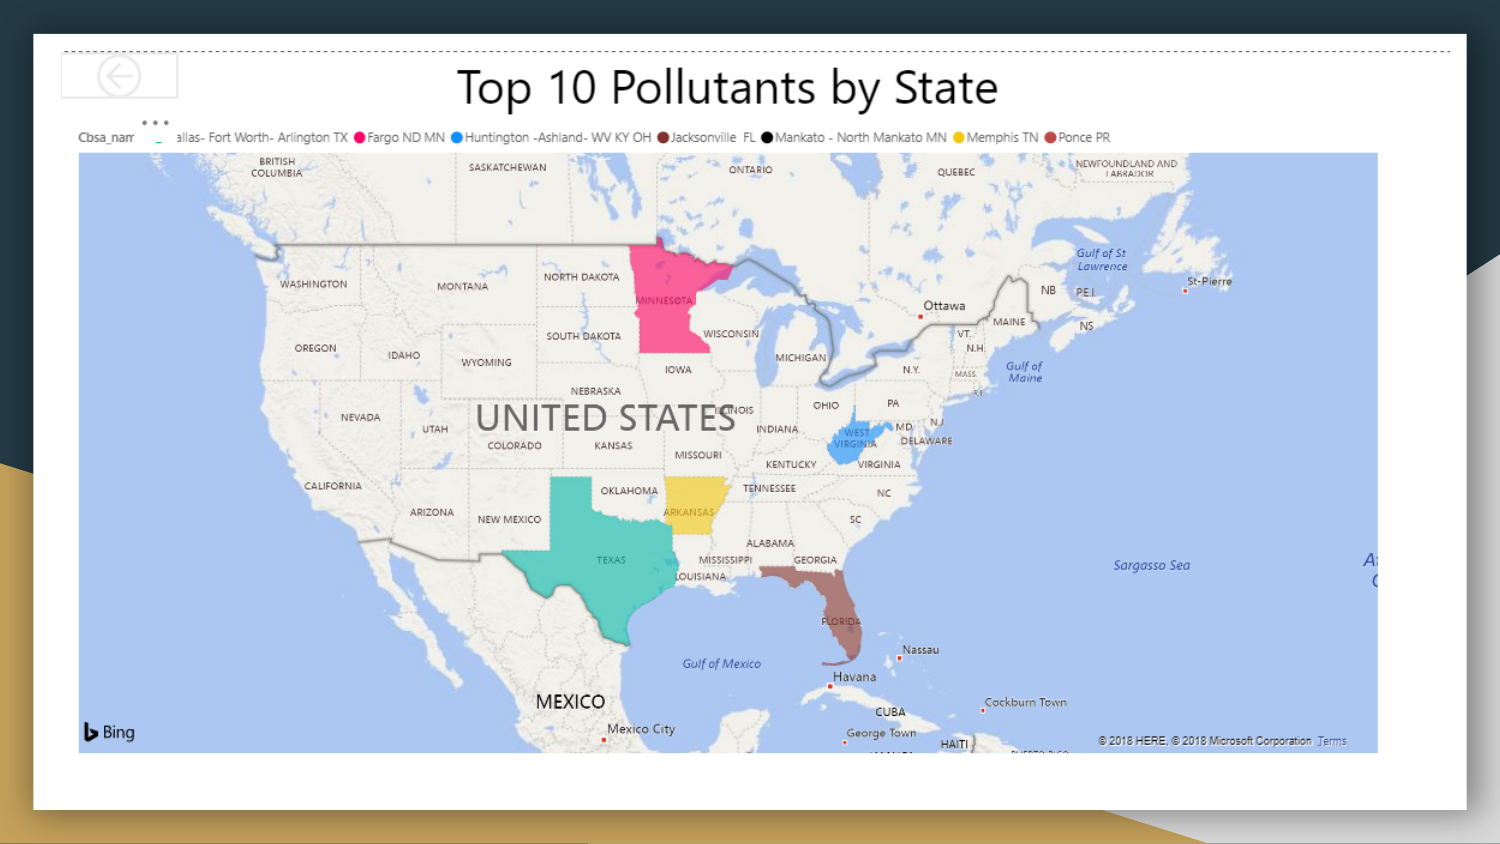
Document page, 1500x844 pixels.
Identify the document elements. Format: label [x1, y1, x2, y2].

picture [61, 51, 1450, 800]
